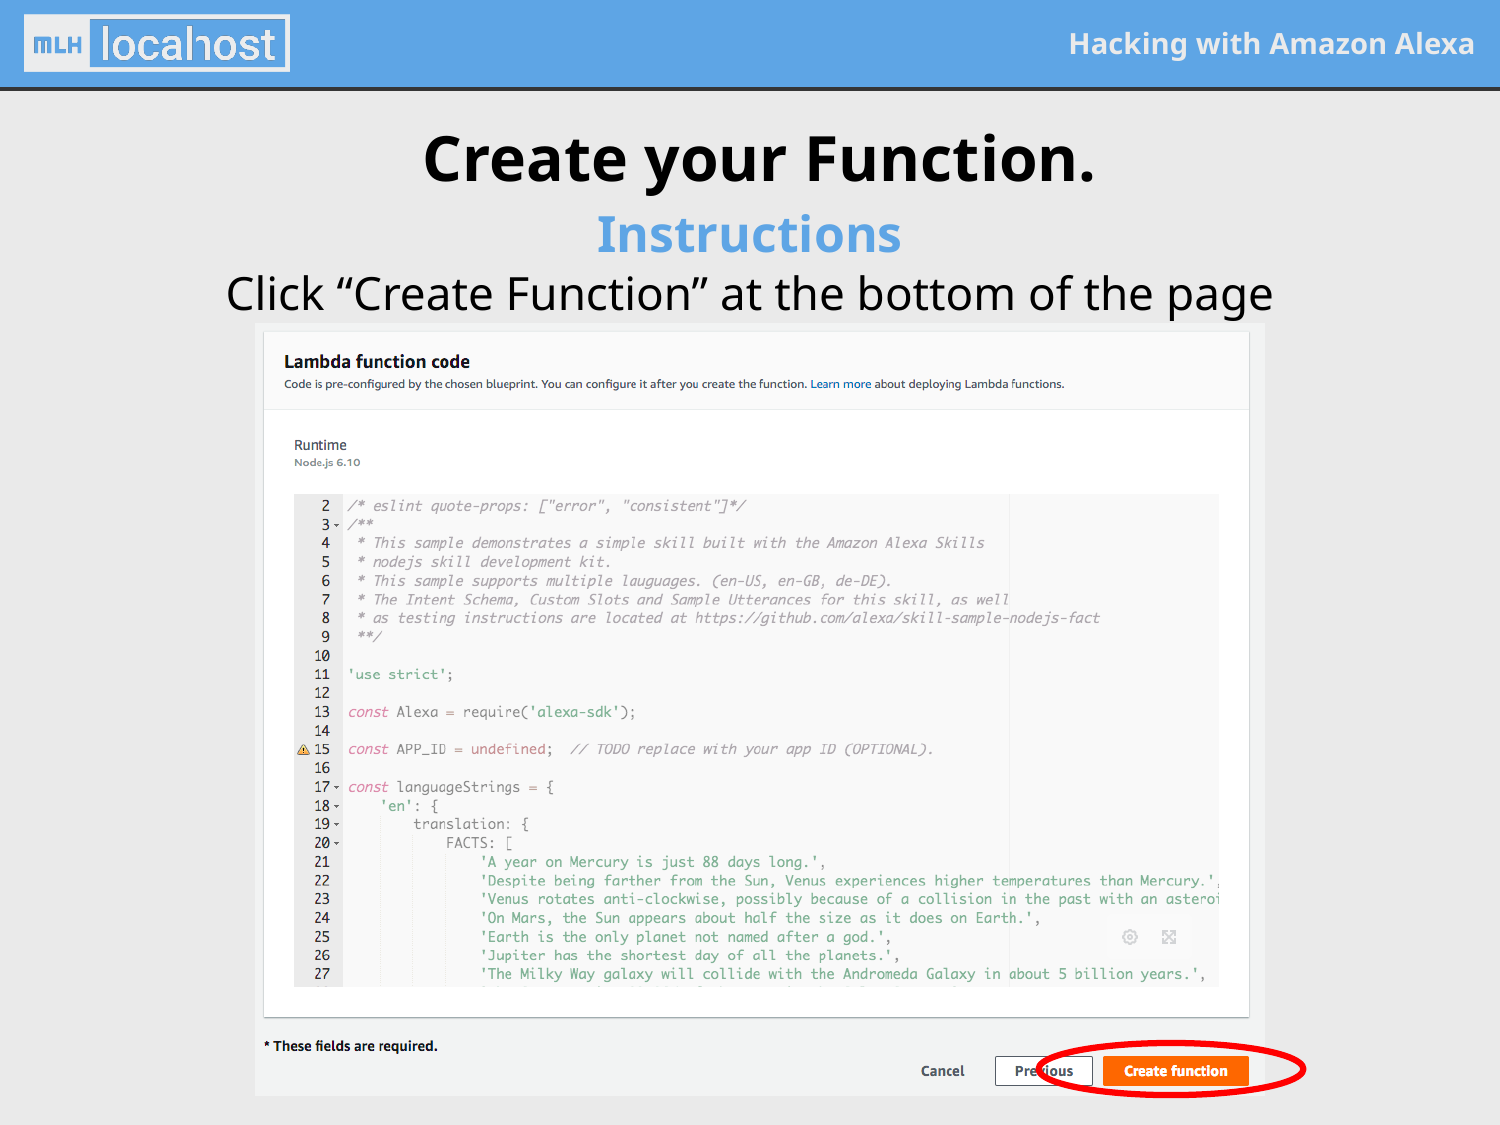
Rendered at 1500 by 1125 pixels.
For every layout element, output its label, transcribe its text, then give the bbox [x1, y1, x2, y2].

text_box Click “Create Function” at the bottom of the page [138, 241, 1362, 342]
text_box [1269, 1051, 1304, 1087]
picture [24, 14, 290, 72]
text_box Instructions [551, 178, 949, 255]
title Create your Function. [36, 106, 1484, 207]
picture [254, 323, 1265, 1096]
